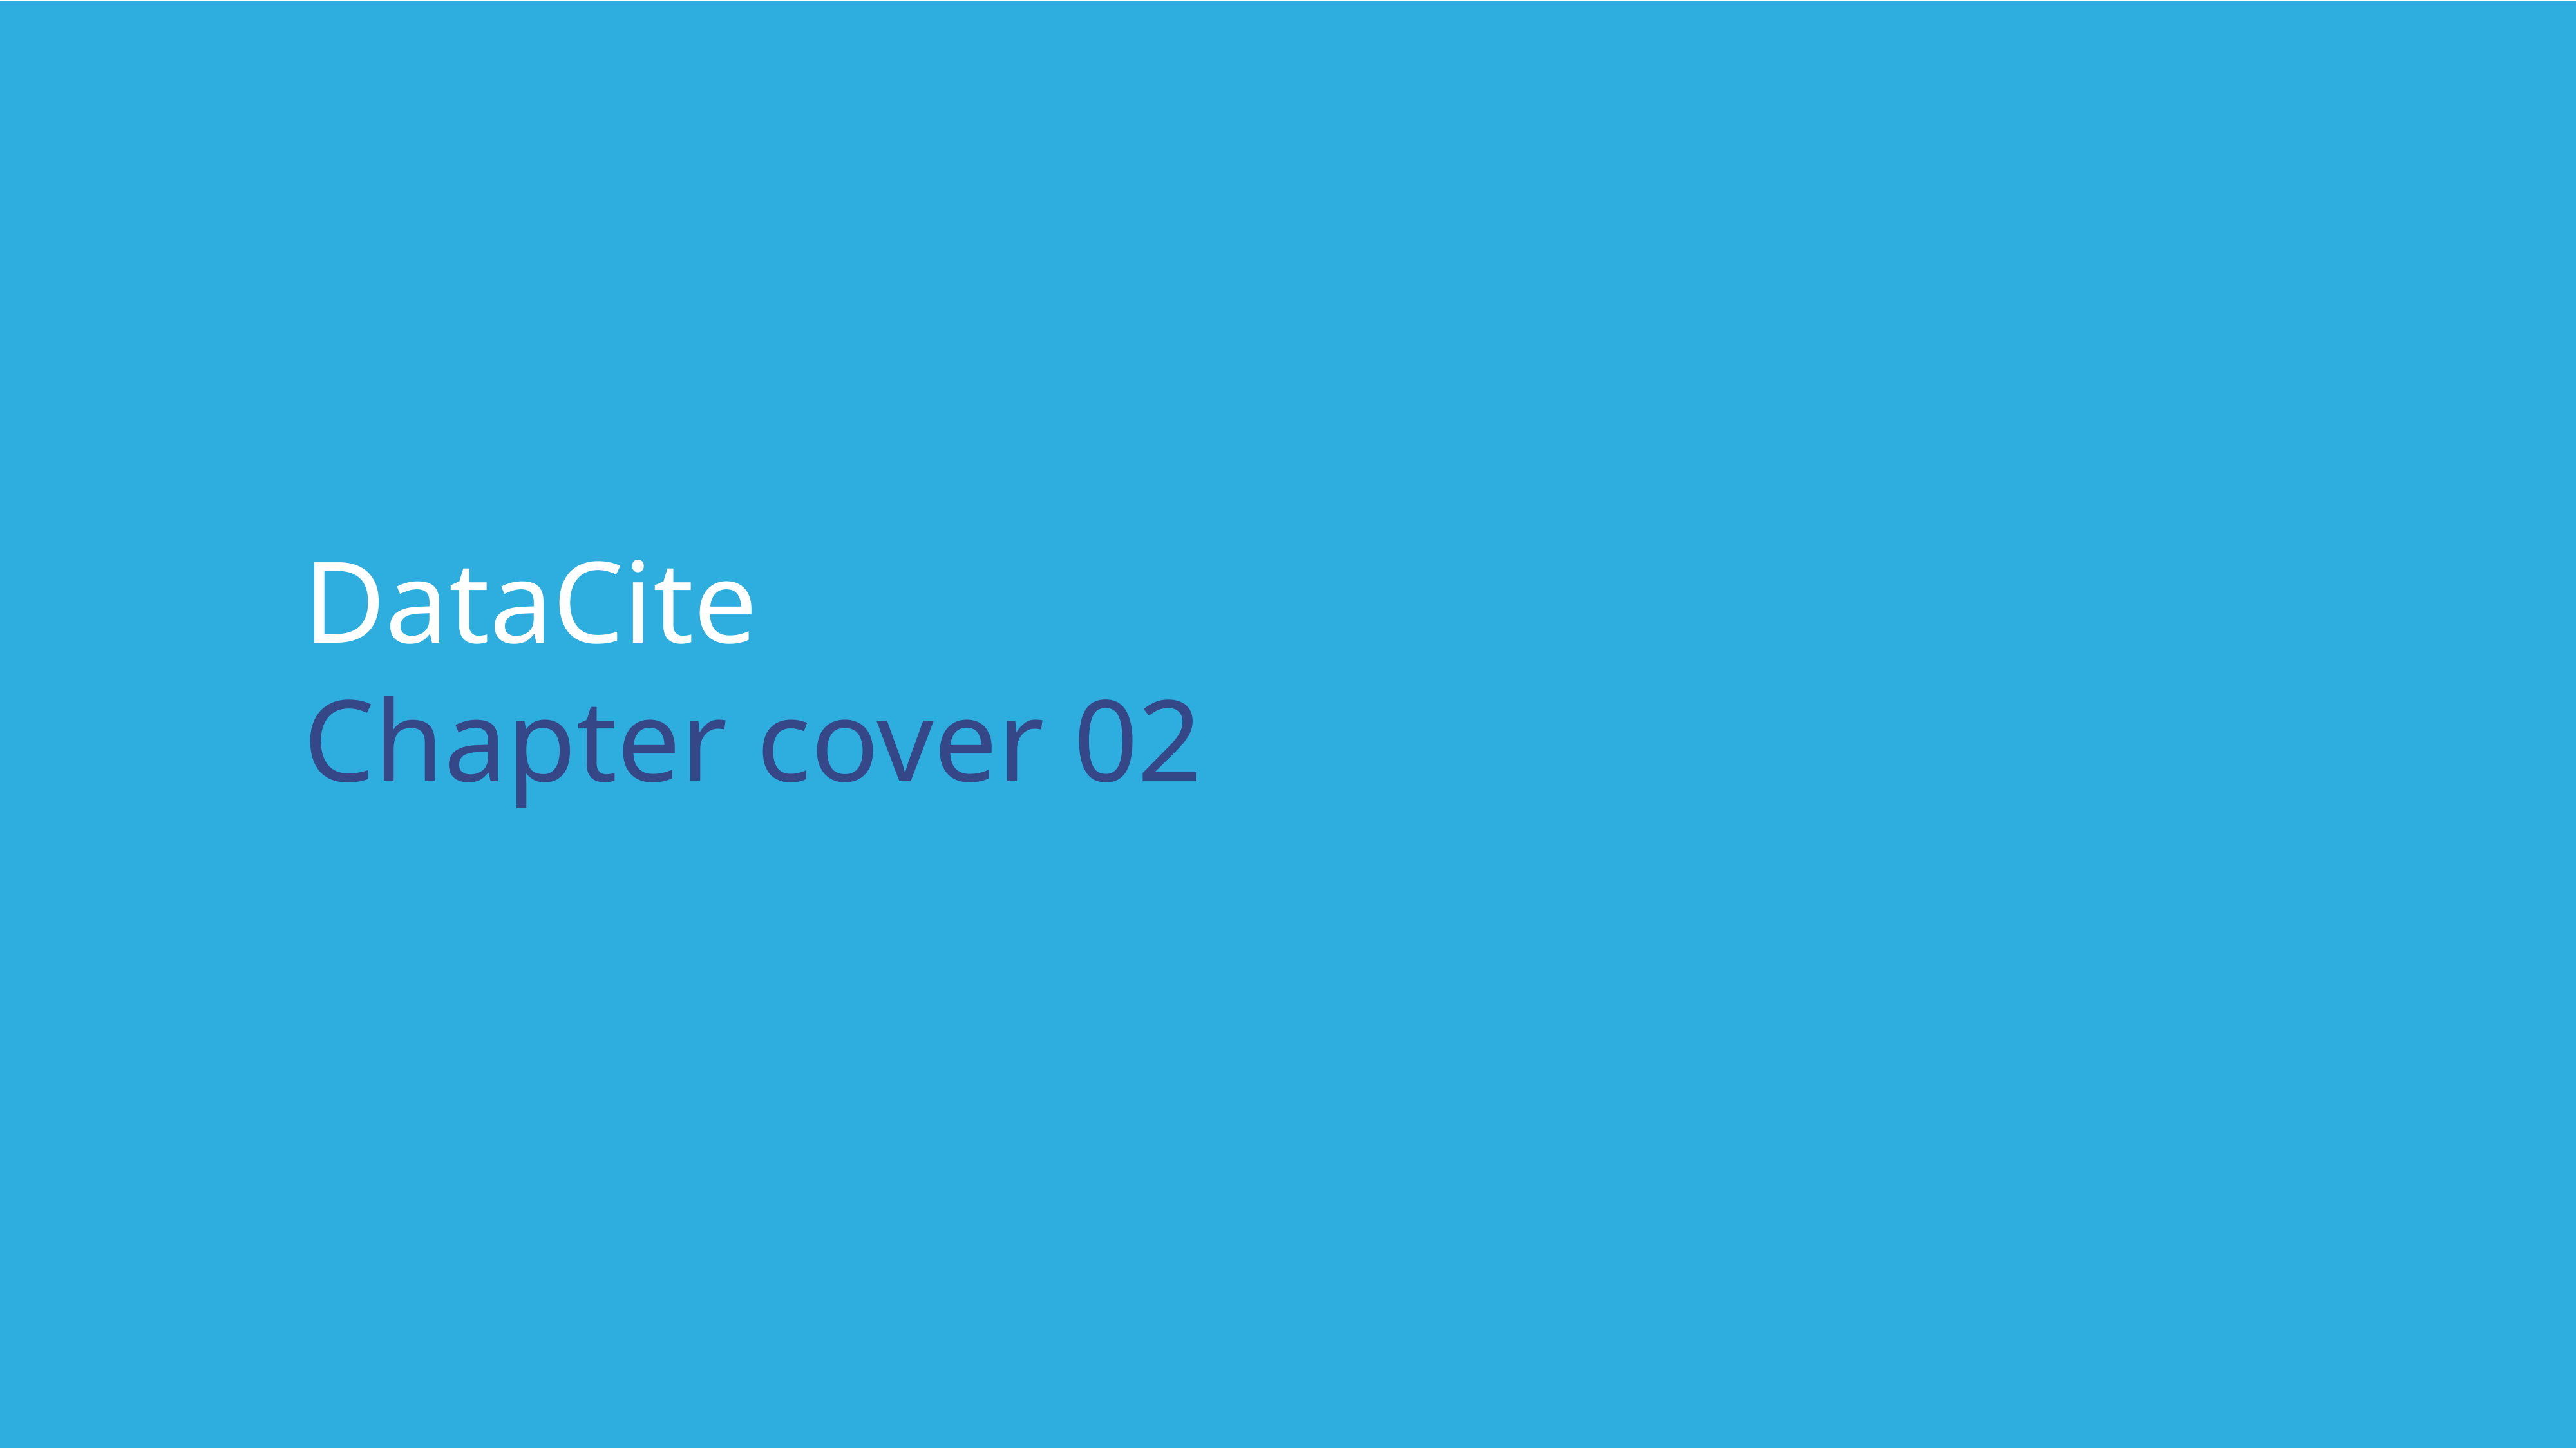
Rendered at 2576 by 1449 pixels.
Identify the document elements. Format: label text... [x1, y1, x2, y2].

title DataCite [296, 478, 1851, 634]
subtitle Chapter cover 02 [296, 634, 1851, 802]
text_box [0, 1, 2576, 1448]
